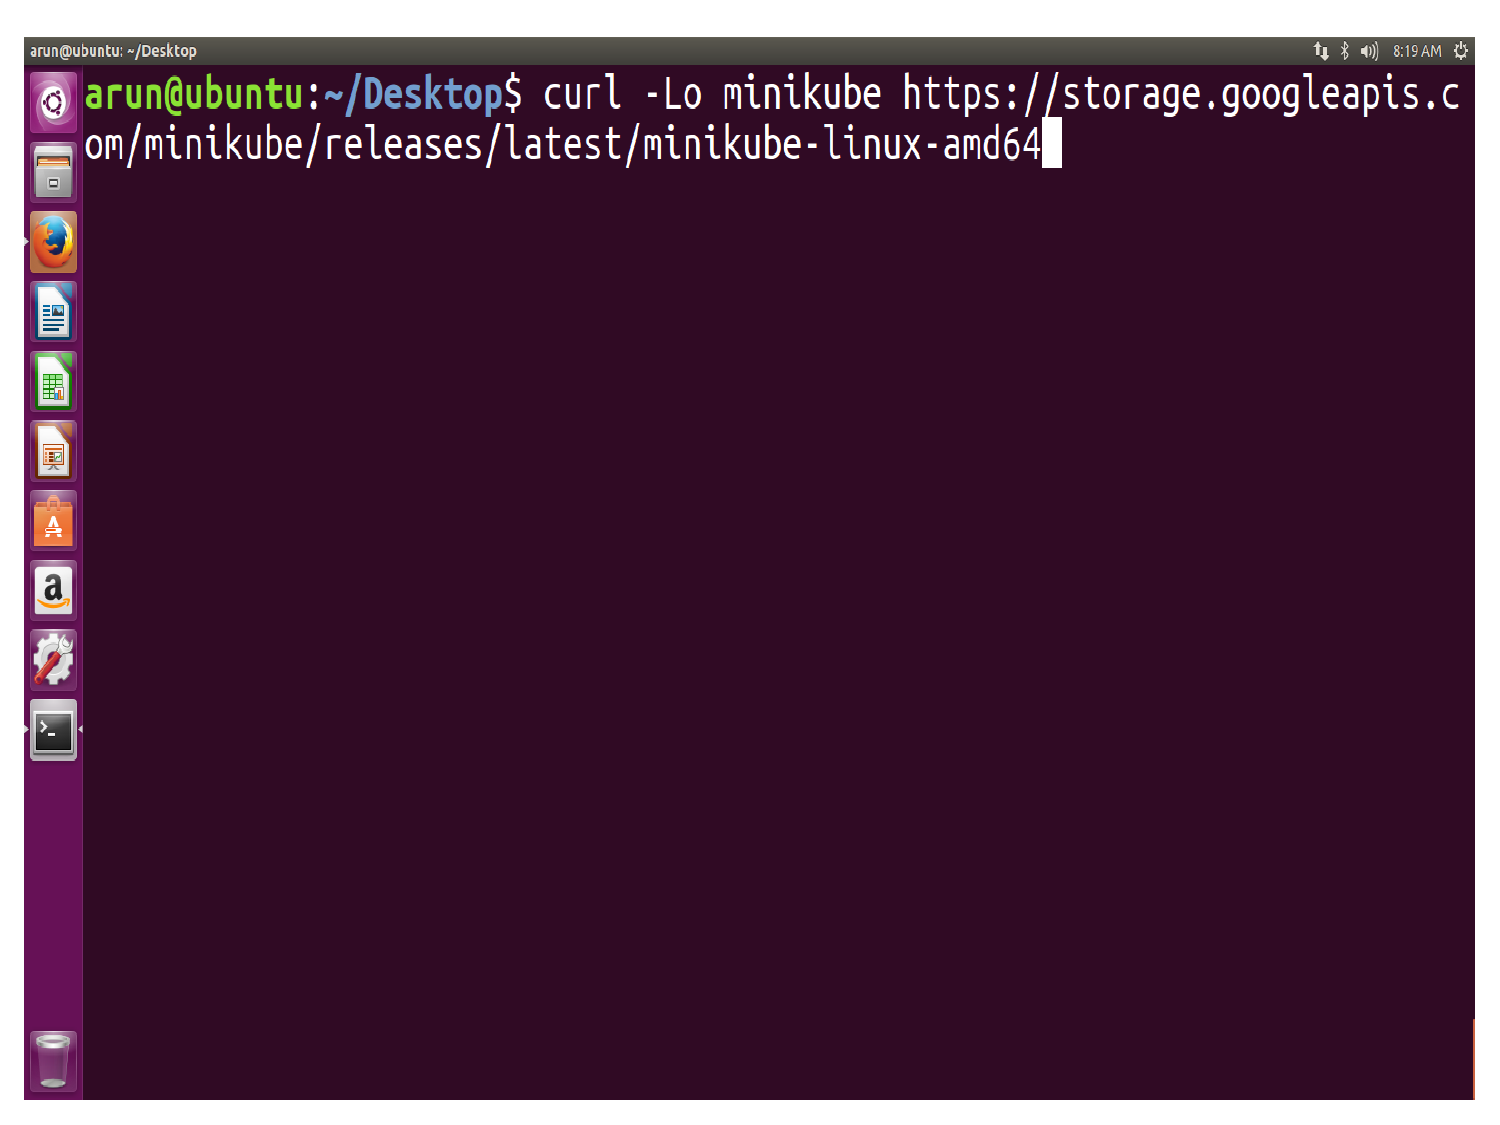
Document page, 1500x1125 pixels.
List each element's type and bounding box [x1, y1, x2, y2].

list [24, 37, 1476, 1101]
